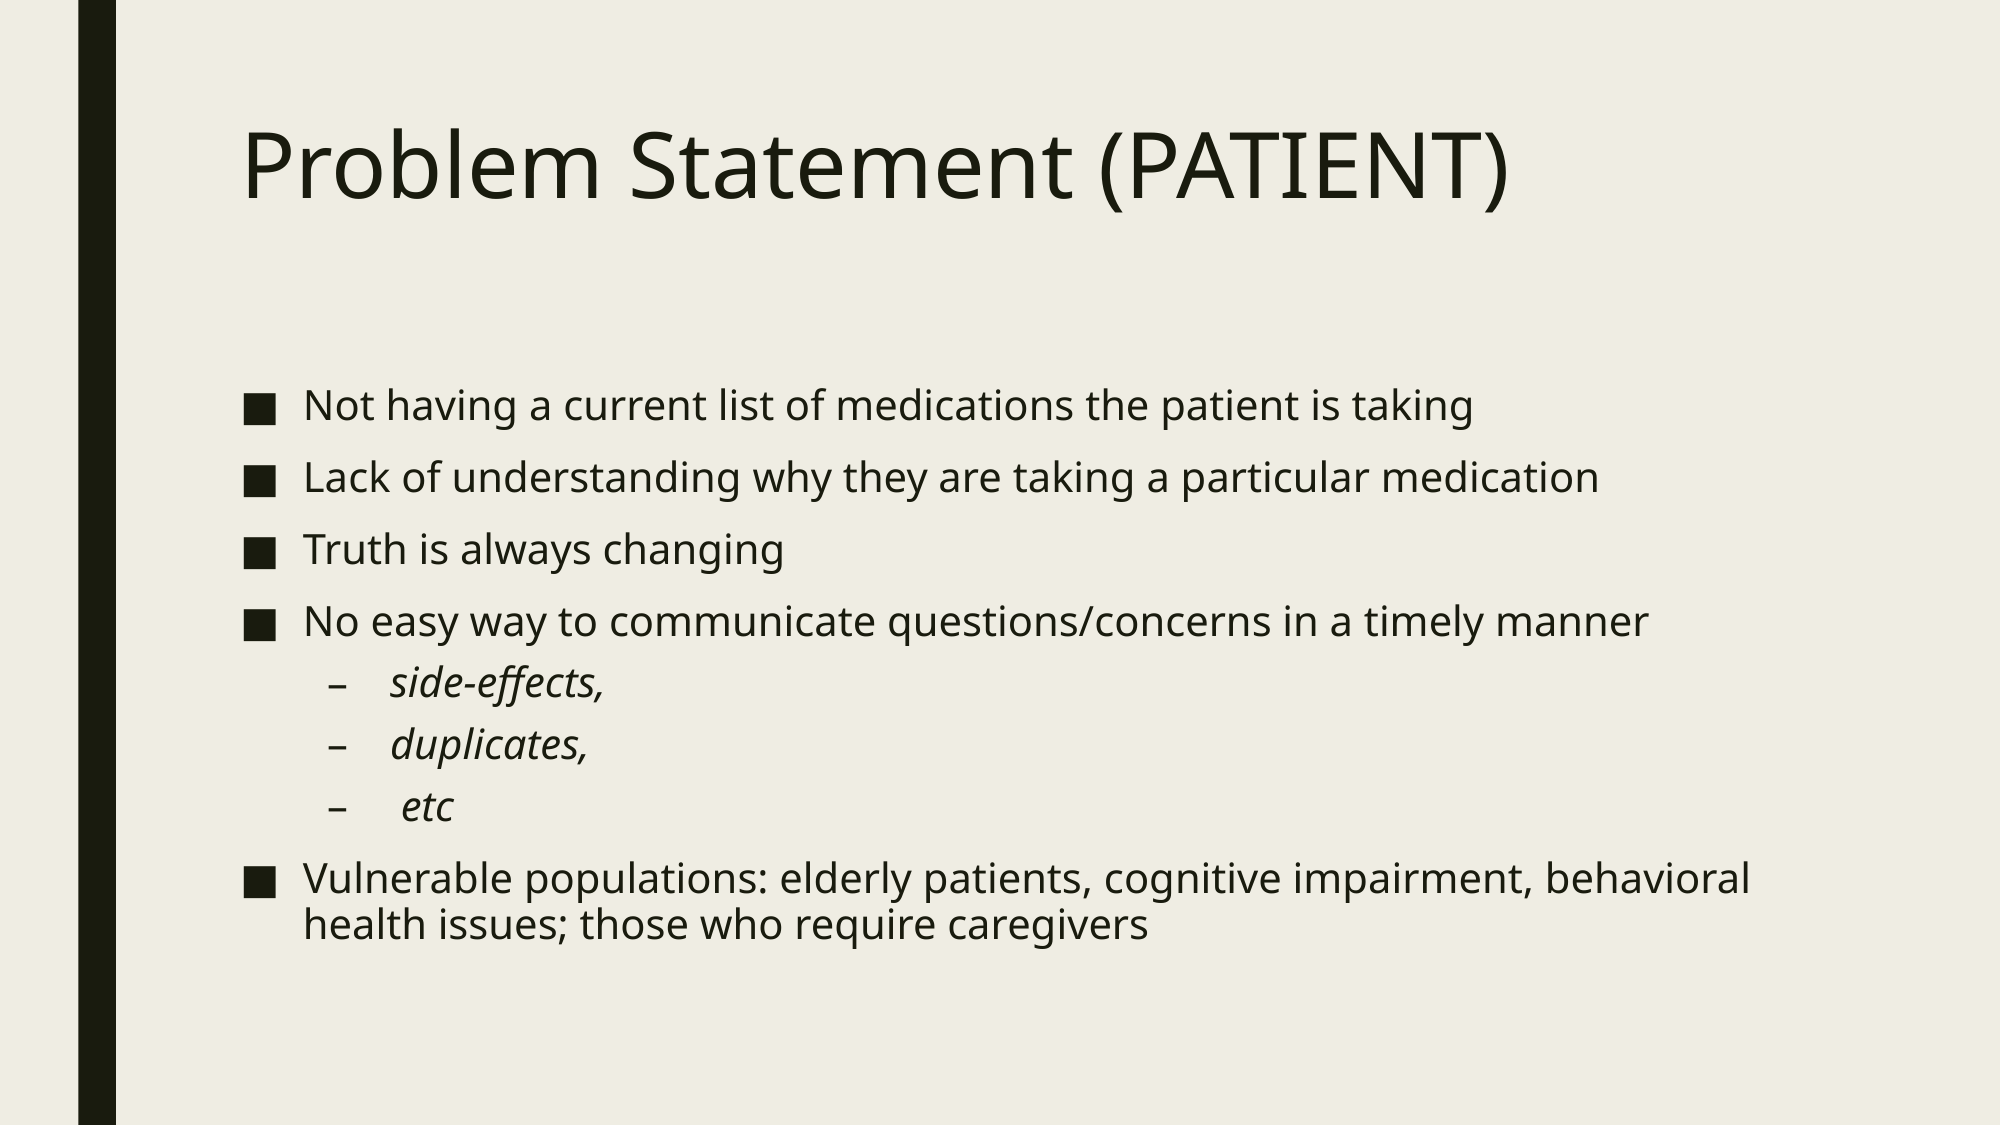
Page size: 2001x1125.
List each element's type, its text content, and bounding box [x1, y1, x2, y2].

list Not having a current list of medications the patient is taking Lack of understanding why they are taking a particular medication Truth is always changing No easy way to communicate questions/concerns in a timely manner side-effects, duplicates, etc Vulnerable populations: elderly patients, cognitive impairment, behavioral health issues; those who require caregivers [225, 375, 1800, 963]
title Problem Statement (PATIENT) [225, 112, 1800, 357]
